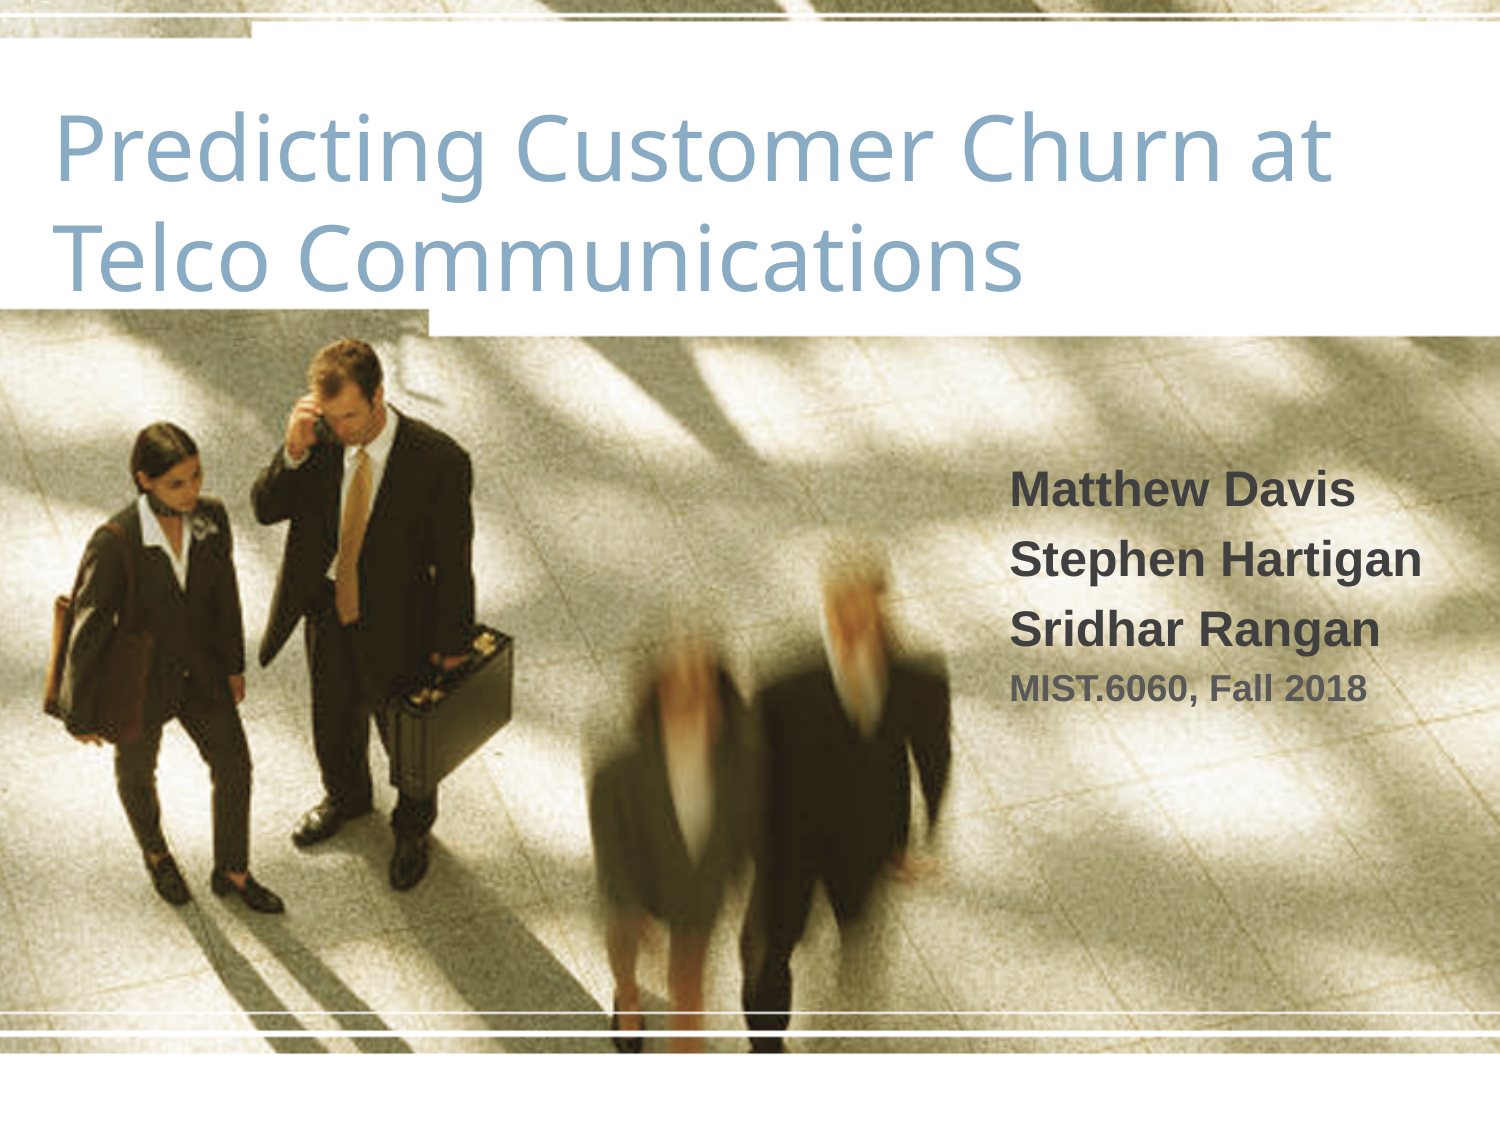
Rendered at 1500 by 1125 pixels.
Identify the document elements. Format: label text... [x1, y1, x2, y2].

title Predicting Customer Churn at Telco Communications [37, 39, 1450, 361]
subtitle Matthew Davis Stephen Hartigan Sridhar Rangan MIST.6060, Fall 2018 [994, 448, 1475, 888]
picture [0, 0, 1500, 1125]
